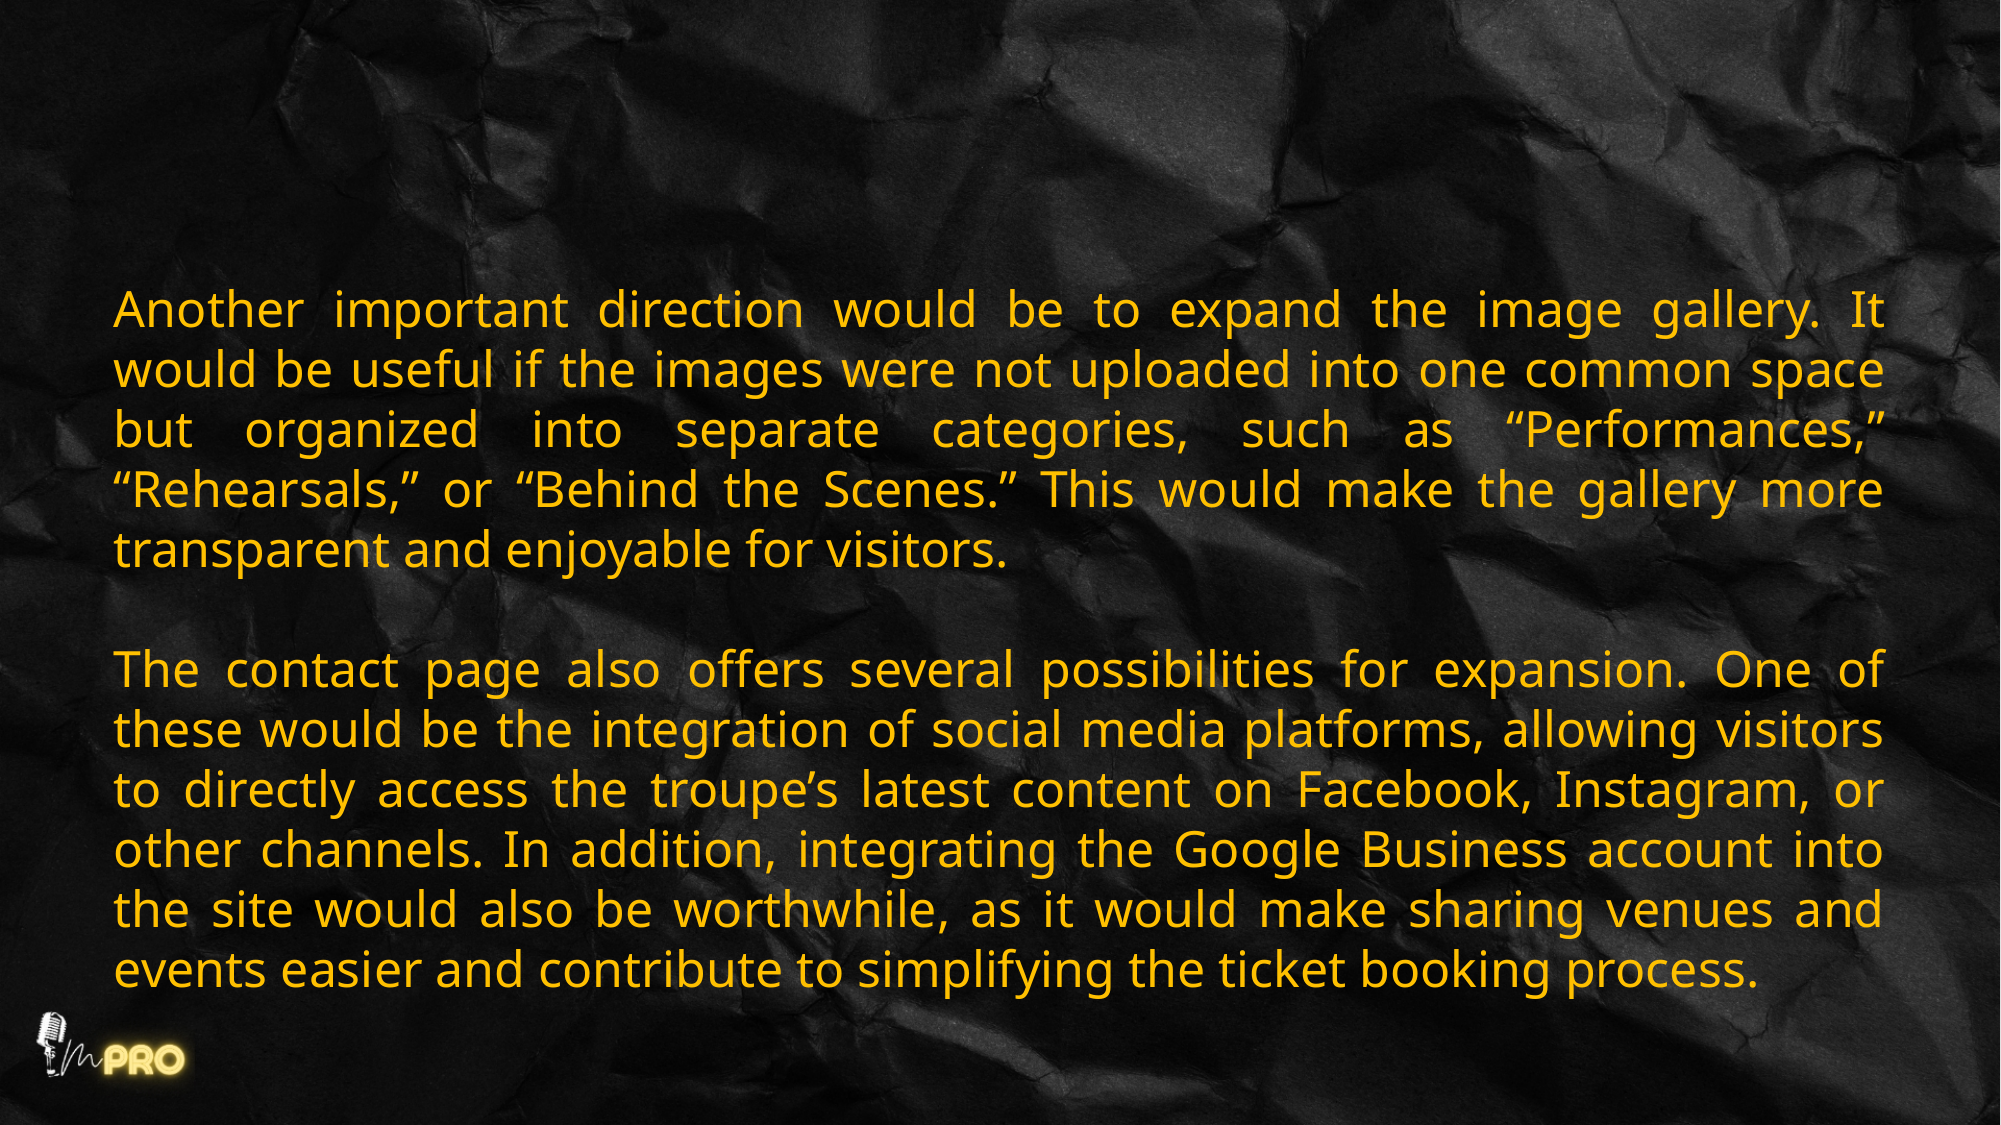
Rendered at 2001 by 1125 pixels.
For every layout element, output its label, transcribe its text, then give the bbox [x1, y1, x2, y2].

picture [0, 0, 2001, 1125]
text_box Another important direction would be to expand the image gallery. It would be useful if the images were not uploaded into one common space but organized into separate categories, such as “Performances,” “Rehearsals,” or “Behind the Scenes.” This would make the gallery more transparent and enjoyable for visitors. The contact page also offers several possibilities for expansion. One of these would be the integration of social media platforms, allowing visitors to directly access the troupe’s latest content on Facebook, Instagram, or other channels. In addition, integrating the Google Business account into the site would also be worthwhile, as it would make sharing venues and events easier and contribute to simplifying the ticket booking process. [99, 270, 1901, 1006]
